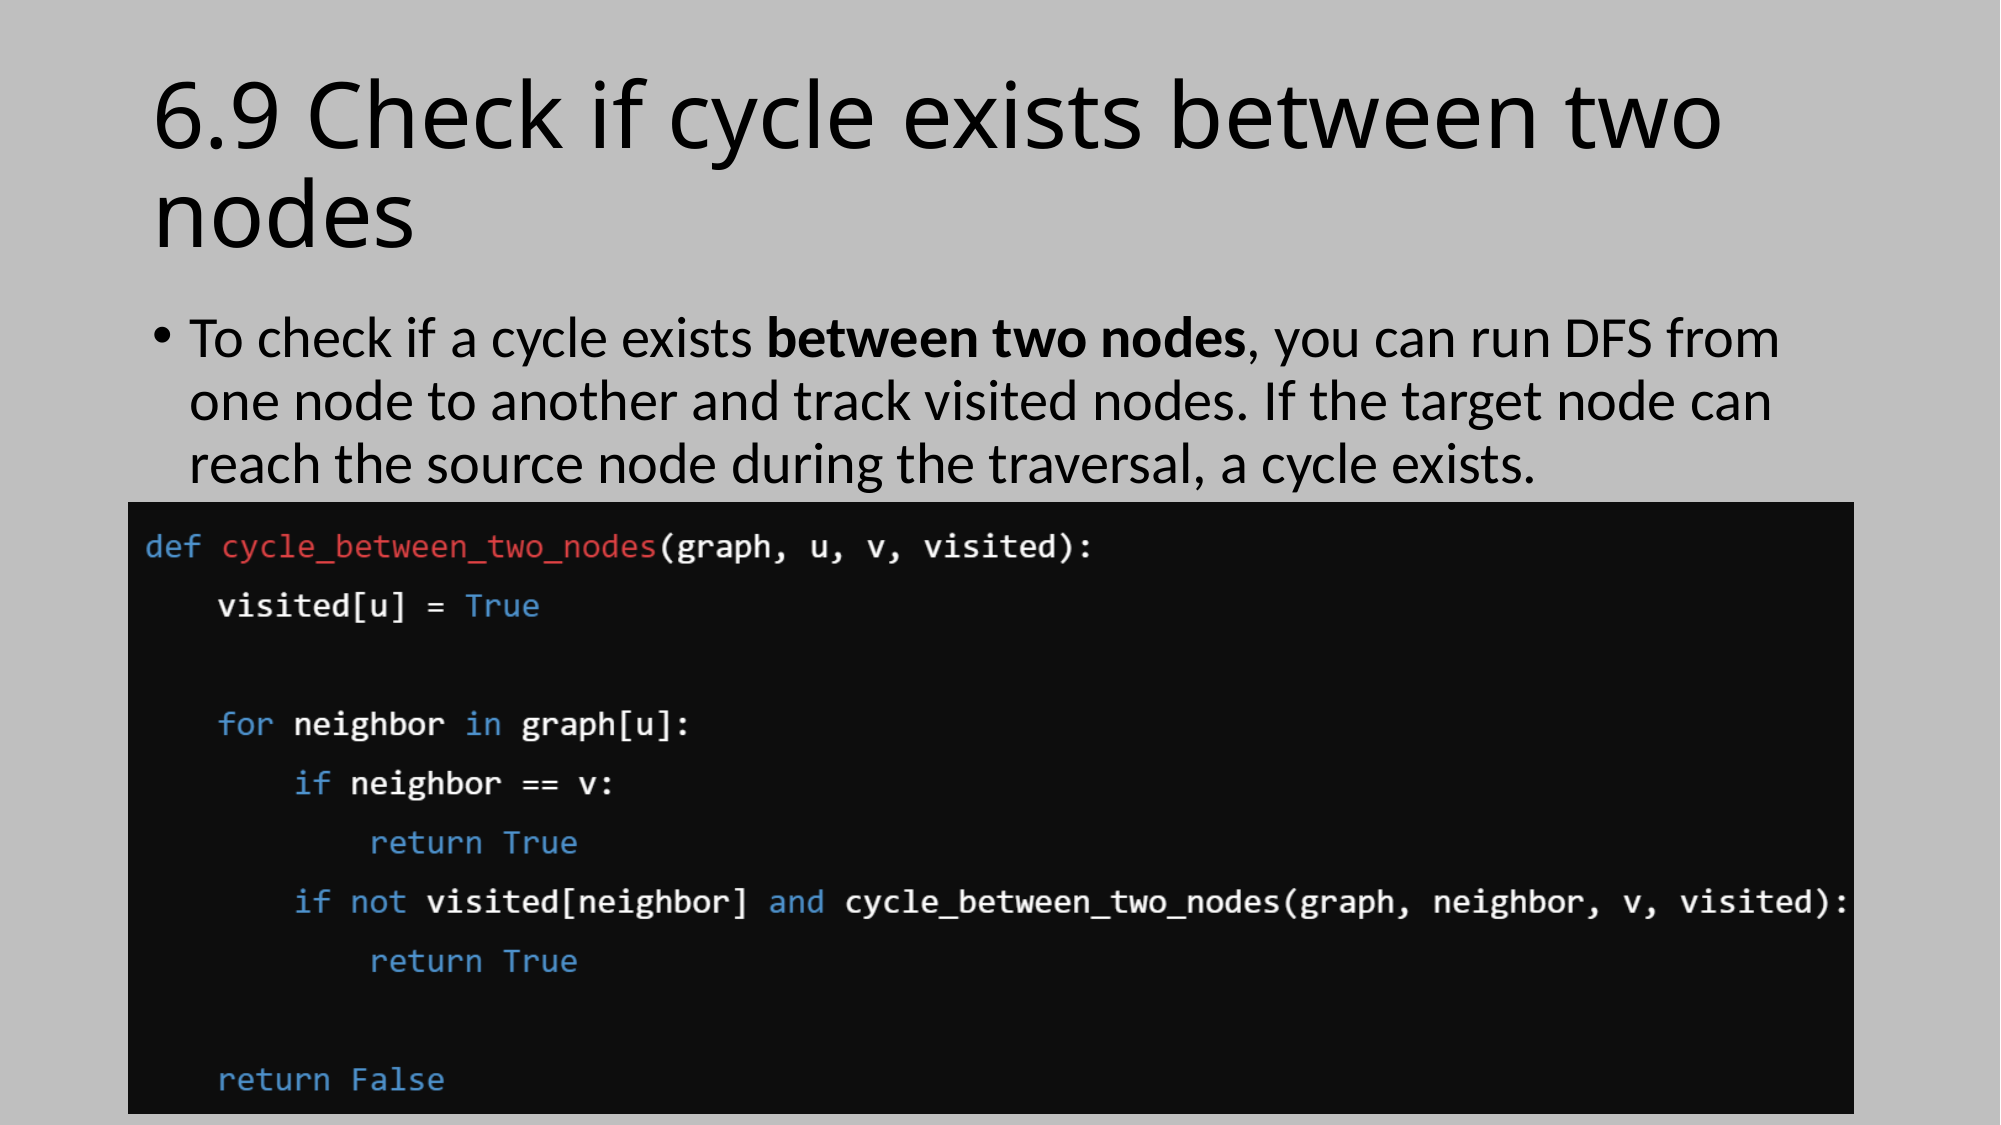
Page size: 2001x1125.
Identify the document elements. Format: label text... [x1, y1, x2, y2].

title 6.9 Check if cycle exists between two nodes [137, 59, 1863, 278]
list To check if a cycle exists between two nodes, you can run DFS from one node to another and track visited nodes. If the target node can reach the source node during the traversal, a cycle exists. [137, 299, 1863, 1014]
picture [128, 502, 1854, 1114]
